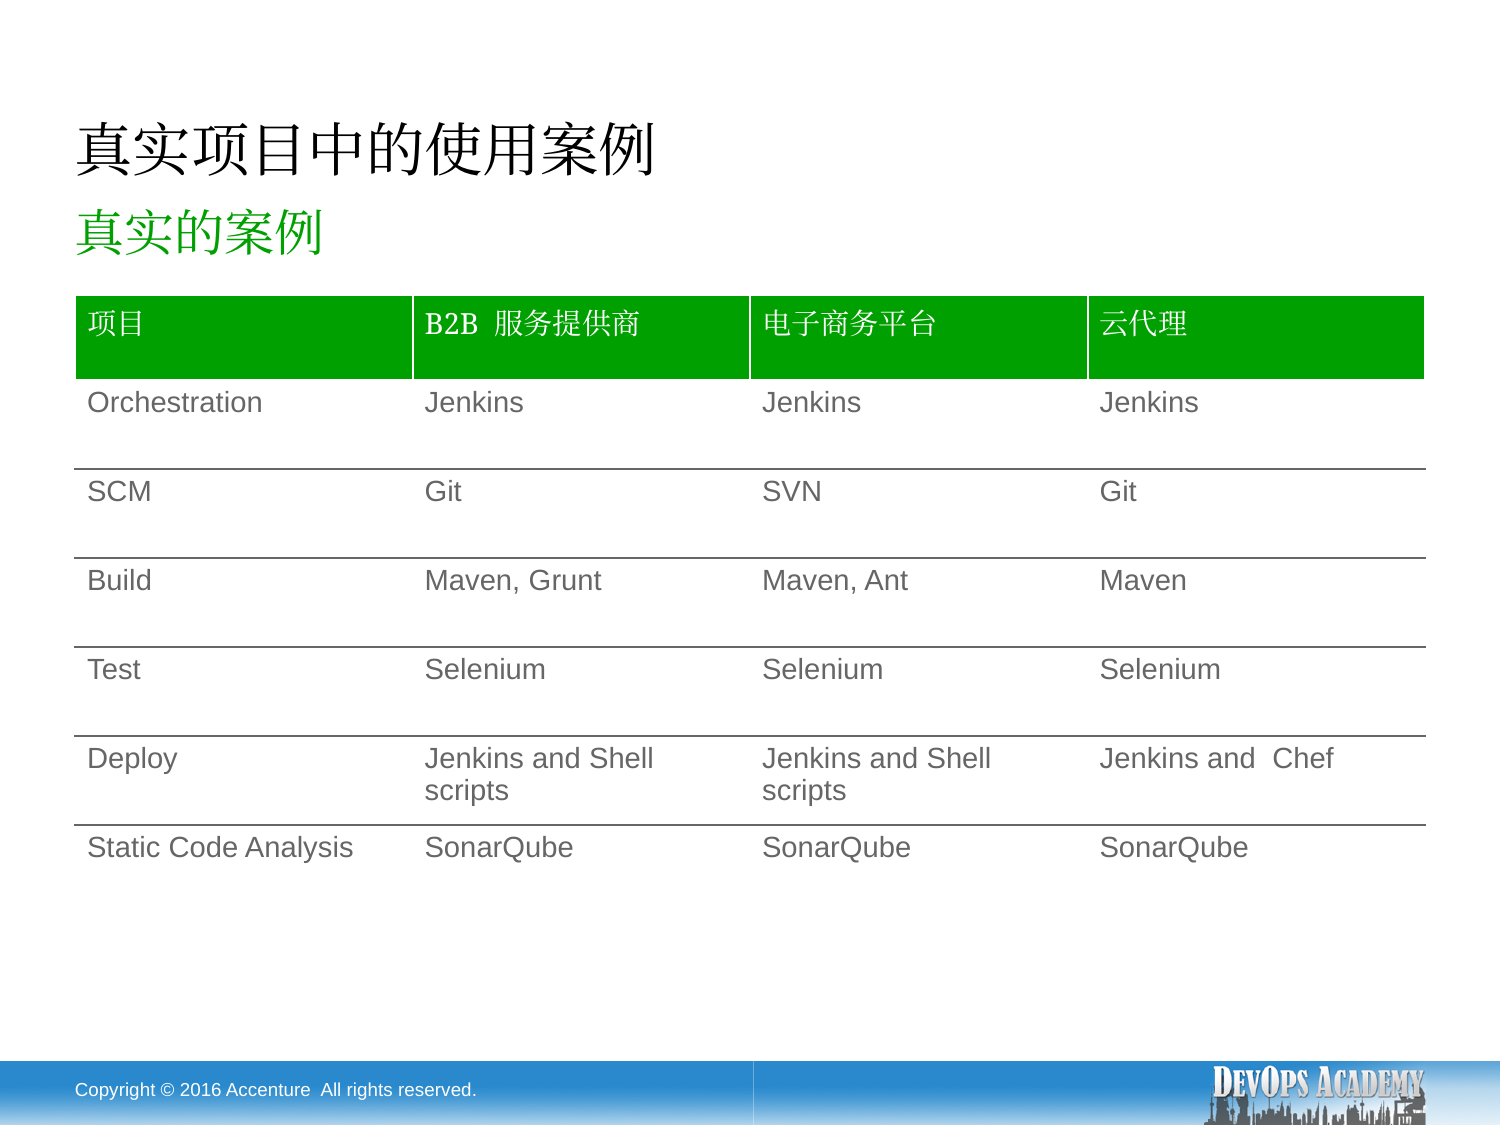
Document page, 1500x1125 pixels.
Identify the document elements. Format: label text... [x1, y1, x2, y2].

table_cell Static Code Analysis [76, 826, 412, 913]
table_cell Test [76, 648, 412, 735]
table_cell Jenkins [751, 381, 1087, 468]
table_cell SonarQube [1089, 826, 1424, 913]
table_header 项目 [76, 296, 412, 379]
table_cell SonarQube [414, 826, 749, 913]
footer Copyright © 2016 Accenture All rights reserved. [74, 1078, 666, 1100]
table_cell SVN [751, 470, 1087, 557]
table_cell Selenium [751, 648, 1087, 735]
table_cell SCM [76, 470, 412, 557]
table_cell Maven, Ant [751, 559, 1087, 646]
table_cell Git [1089, 470, 1424, 557]
table_header 云代理 [1089, 296, 1424, 379]
table_cell SonarQube [751, 826, 1087, 913]
table_cell Maven, Grunt [414, 559, 749, 646]
table_cell Jenkins [1089, 381, 1424, 468]
table_cell Jenkins [414, 381, 749, 468]
title 真实项目中的使用案例 [74, 19, 1426, 184]
table_cell Jenkins and Shell scripts [414, 737, 749, 824]
table_cell Deploy [76, 737, 412, 824]
table_cell Git [414, 470, 749, 557]
table_cell Maven [1089, 559, 1424, 646]
table_cell Build [76, 559, 412, 646]
table_header 电子商务平台 [751, 296, 1087, 379]
table_cell Jenkins and Chef [1089, 737, 1424, 824]
list 真实的案例 [74, 193, 1426, 259]
picture [0, 1061, 1500, 1125]
table_cell Selenium [414, 648, 749, 735]
table_cell Selenium [1089, 648, 1424, 735]
table_cell Jenkins and Shell scripts [751, 737, 1087, 824]
table_header B2B 服务提供商 [414, 296, 749, 379]
table_cell Orchestration [76, 381, 412, 468]
